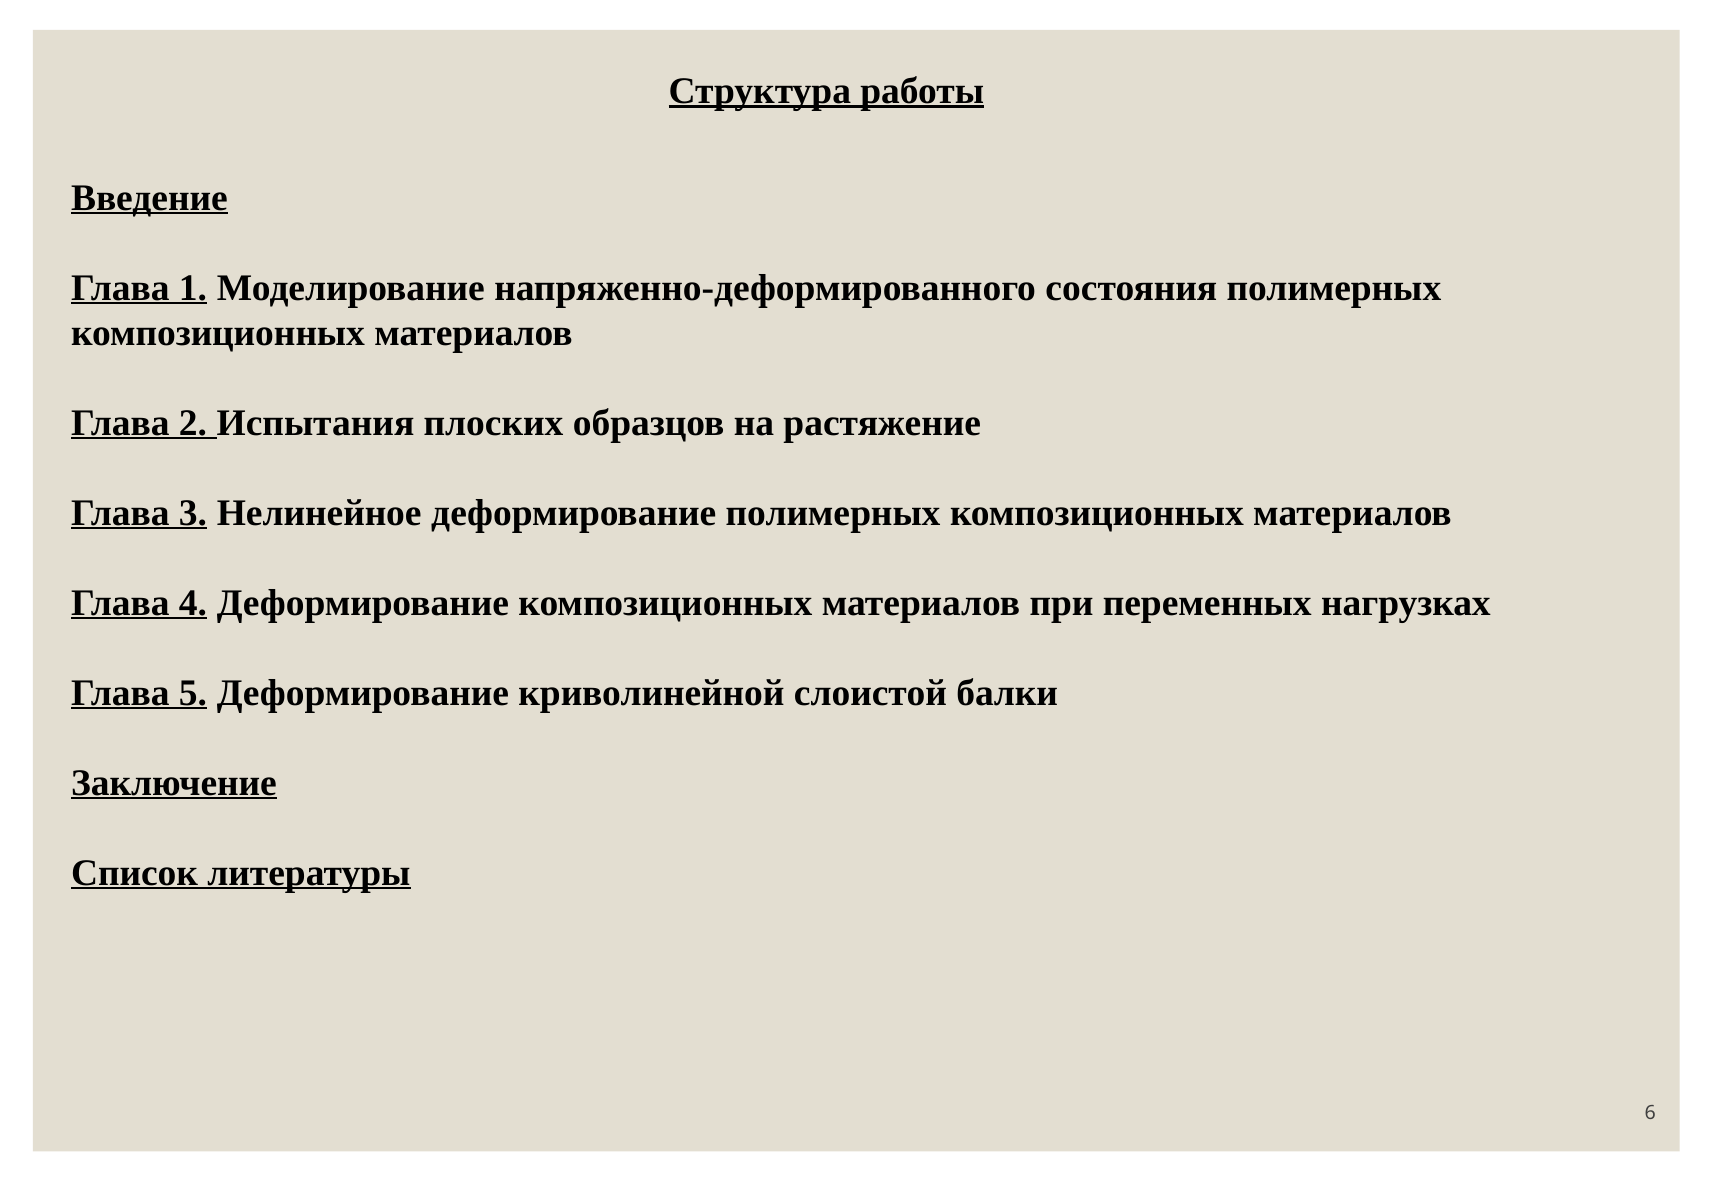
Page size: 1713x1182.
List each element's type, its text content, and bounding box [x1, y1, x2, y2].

text_box Структура работы [58, 58, 1659, 119]
slide_number 6 [1465, 1086, 1671, 1134]
text_box Введение Глава 1. Моделирование напряженно-деформированного состояния полимерных композиционных материалов Глава 2. Испытания плоских образцов на растяжение Глава 3. Нелинейное деформирование полимерных композиционных материалов Глава 4. Деформирование композиционных материалов при переменных нагрузках Глава 5. Деформирование криволинейной слоистой балки Заключение Список литературы [56, 165, 1658, 901]
